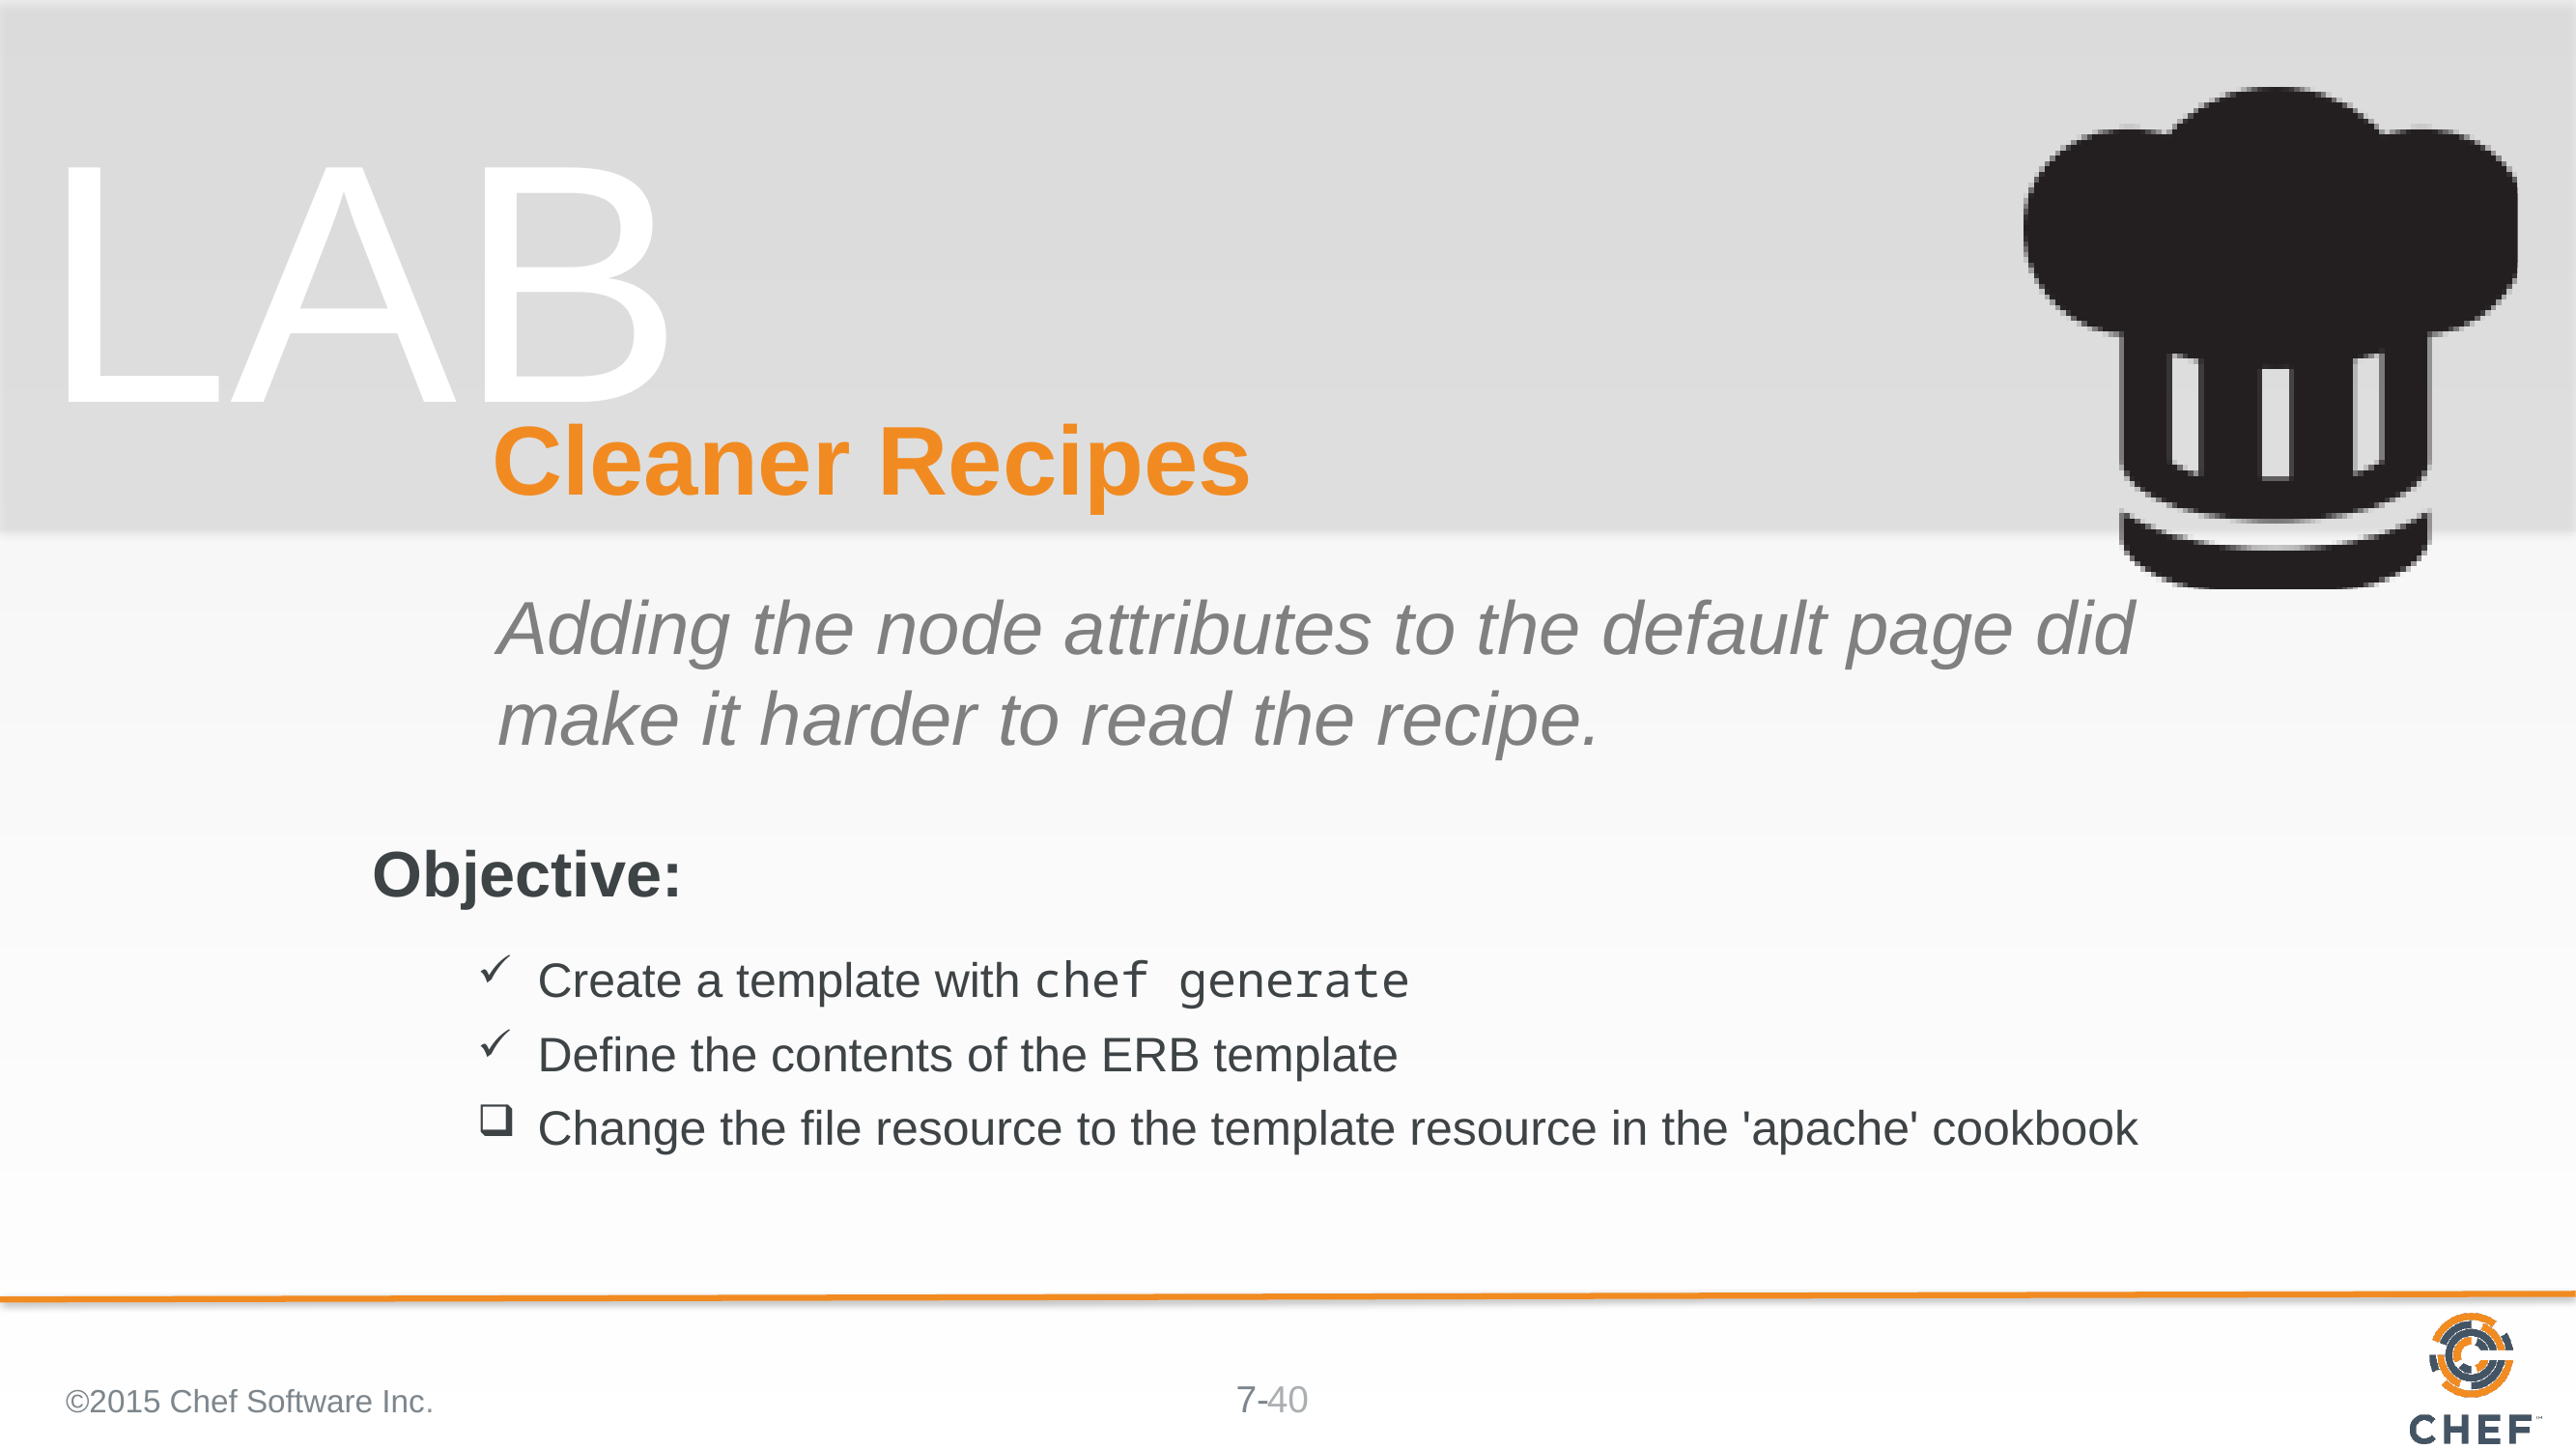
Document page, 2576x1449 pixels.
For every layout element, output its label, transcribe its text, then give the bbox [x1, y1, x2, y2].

title Cleaner Recipes [477, 395, 2217, 531]
list Create a template with chef generate Define the contents of the ERB template Change the file resource to the template resource in the 'apache' cookbook [477, 949, 2271, 1243]
footer ©2015 Chef Software Inc. [51, 1359, 952, 1440]
picture [2399, 1297, 2550, 1449]
list Adding the node attributes to the default page did make it harder to read the recipe. [478, 549, 2272, 791]
slide_number 40 [998, 1359, 1578, 1437]
